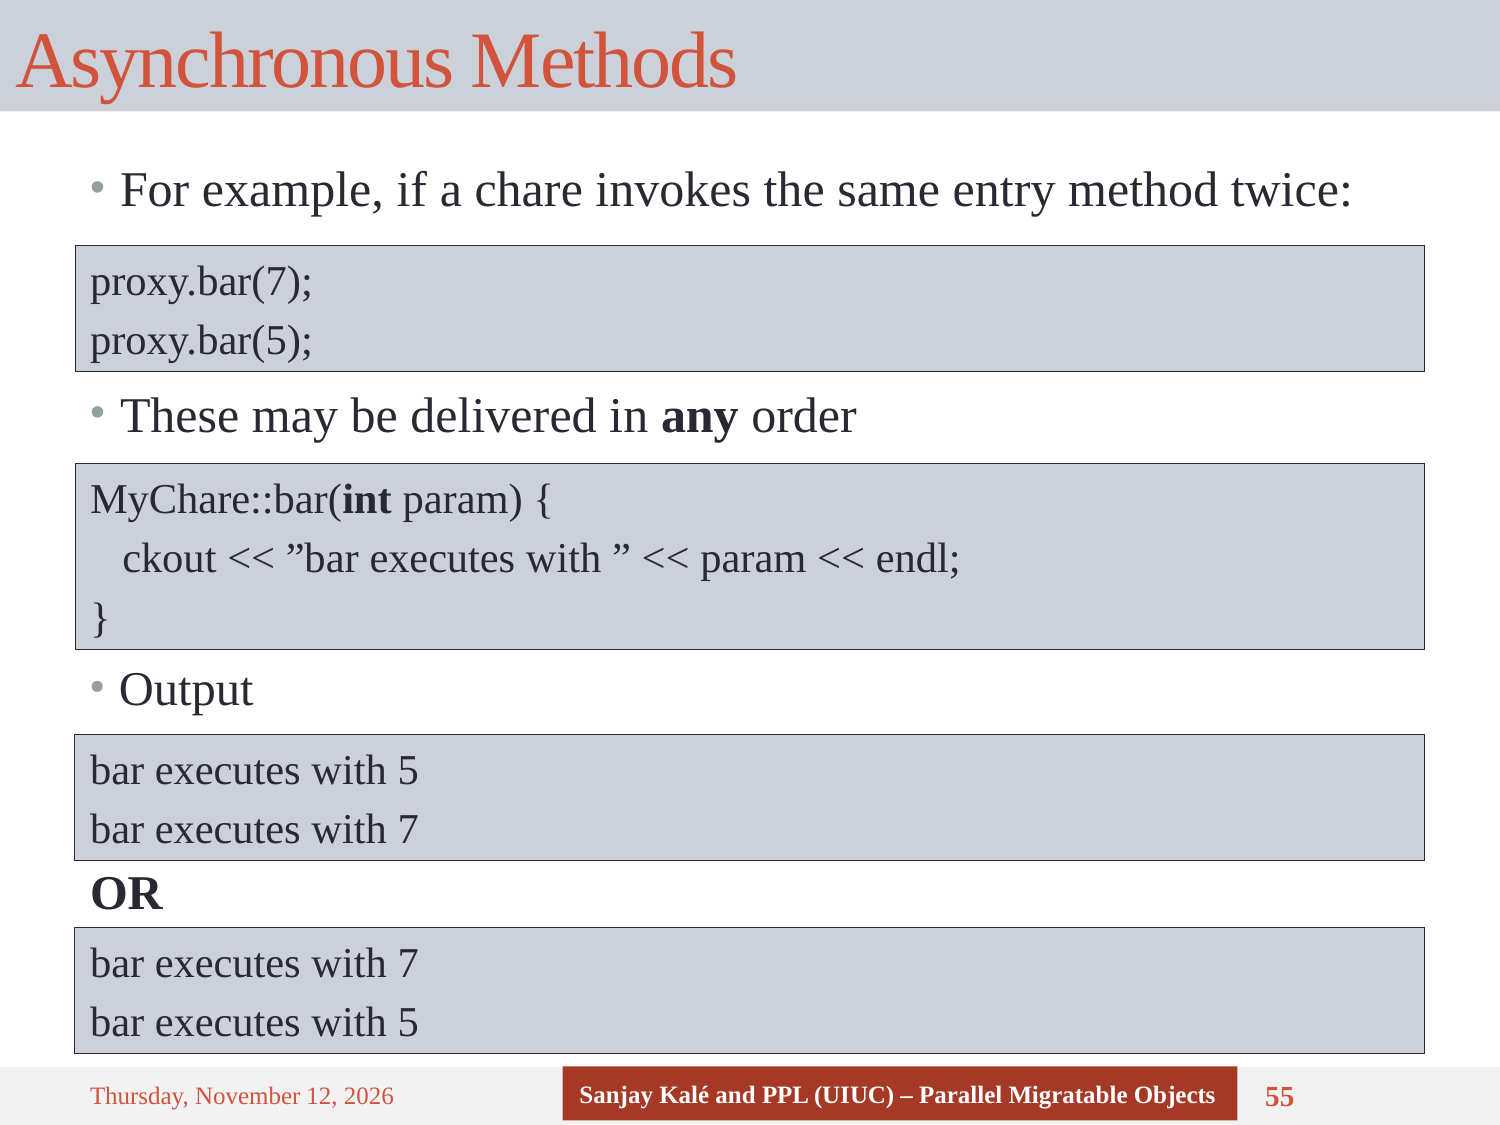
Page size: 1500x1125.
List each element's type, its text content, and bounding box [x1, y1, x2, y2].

footer Sanjay Kalé and PPL (UIUC) – Parallel Migratable Objects [562, 1066, 1238, 1121]
list For example, if a chare invokes the same entry method twice: [75, 149, 1425, 245]
list proxy.bar(7); proxy.bar(5); [75, 245, 1425, 372]
slide_number 55 [1250, 1067, 1425, 1122]
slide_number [75, 1067, 550, 1122]
list These may be delivered in any order [75, 374, 1425, 460]
text_box Output OR [74, 861, 1425, 927]
text_box Output OR [74, 649, 1425, 734]
list MyChare::bar(int param) { ckout << ”bar executes with ” << param << endl; } [75, 463, 1425, 649]
text_box bar executes with 7 bar executes with 5 [74, 927, 1425, 1054]
title Asynchronous Methods [0, 0, 1500, 112]
text_box bar executes with 5 bar executes with 7 [74, 734, 1425, 861]
